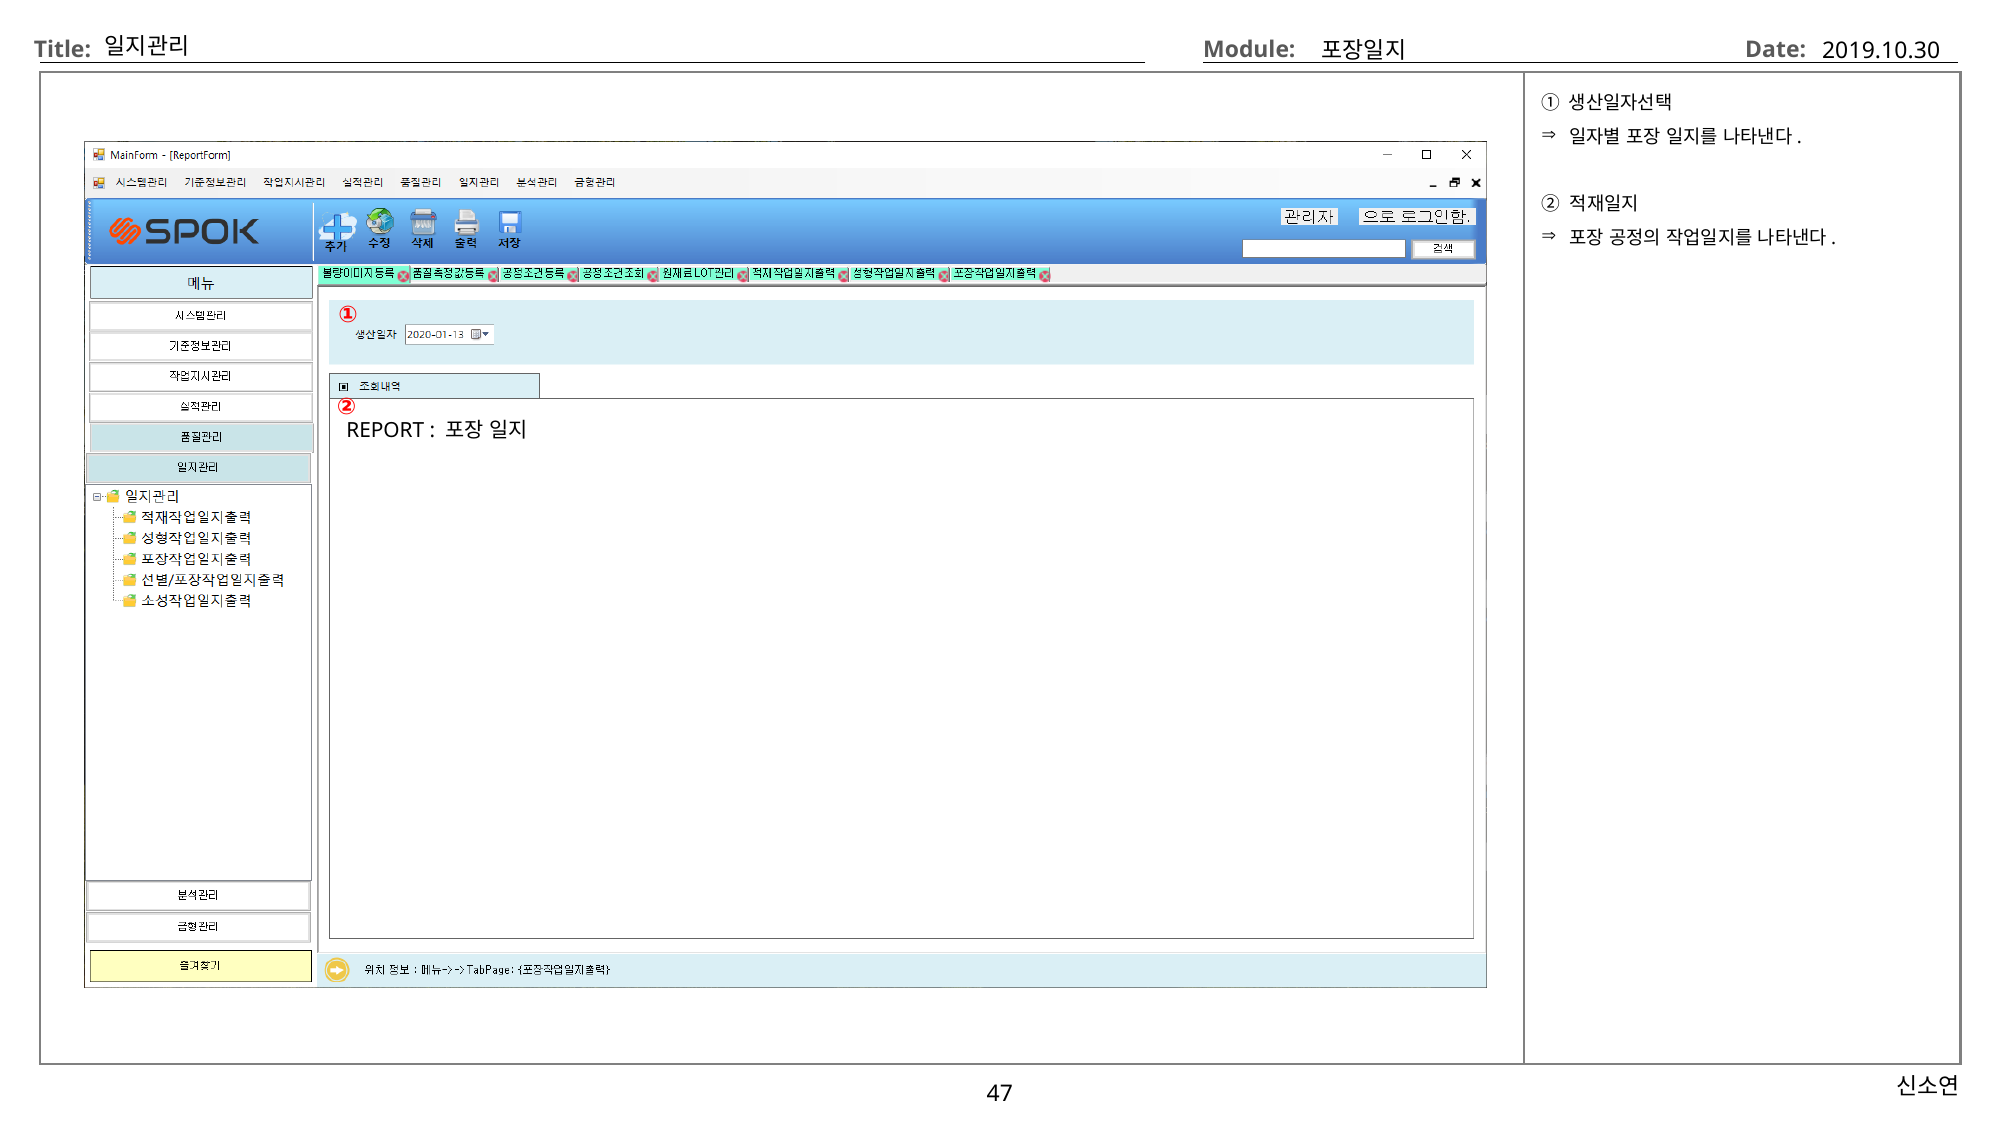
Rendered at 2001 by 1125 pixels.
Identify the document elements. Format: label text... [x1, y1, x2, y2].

picture [84, 141, 1487, 988]
text_box ① 생산일자선택 일자별 포장 일지를 나타낸다. ② 적재일지 포장 공정의 작업일지를 나타낸다. [1526, 72, 1960, 290]
list 포장일지 [1321, 31, 1651, 67]
list 2019.10.30 [1822, 31, 1990, 67]
title 일지관리 [104, 29, 1123, 66]
list 신소연 [1526, 1067, 1960, 1103]
